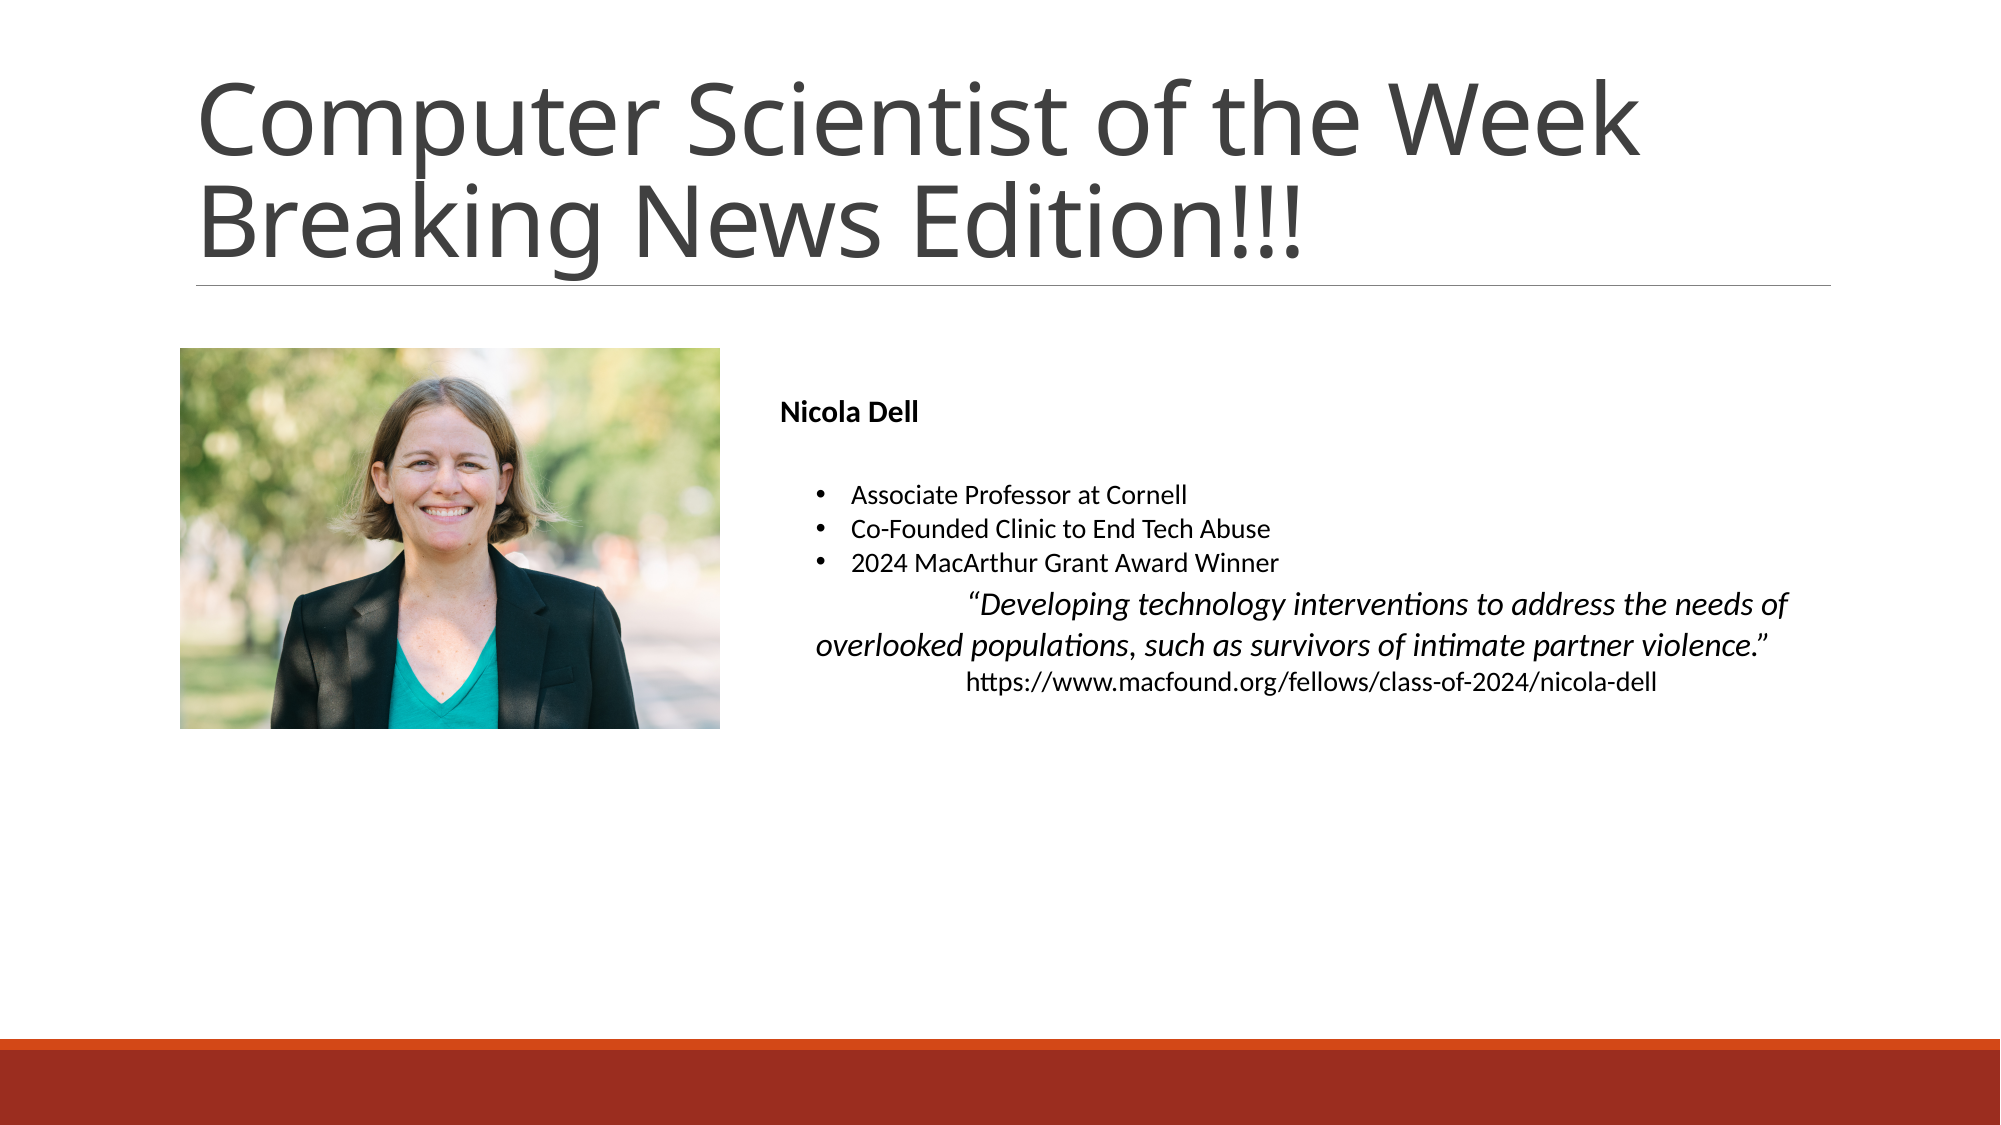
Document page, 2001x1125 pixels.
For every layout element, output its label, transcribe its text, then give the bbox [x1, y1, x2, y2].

picture [179, 348, 720, 730]
title Computer Scientist of the Week Breaking News Edition!!! [180, 47, 1830, 285]
text_box Associate Professor at Cornell Co-Founded Clinic to End Tech Abuse 2024 MacArthur Grant Award Winner “Developing technology interventions to address the needs of overlooked populations, such as survivors of intimate partner violence.” https://www.macfound.org/fellows/class-of-2024/nicola-dell [801, 469, 1906, 772]
text_box Nicola Dell [765, 384, 1480, 437]
